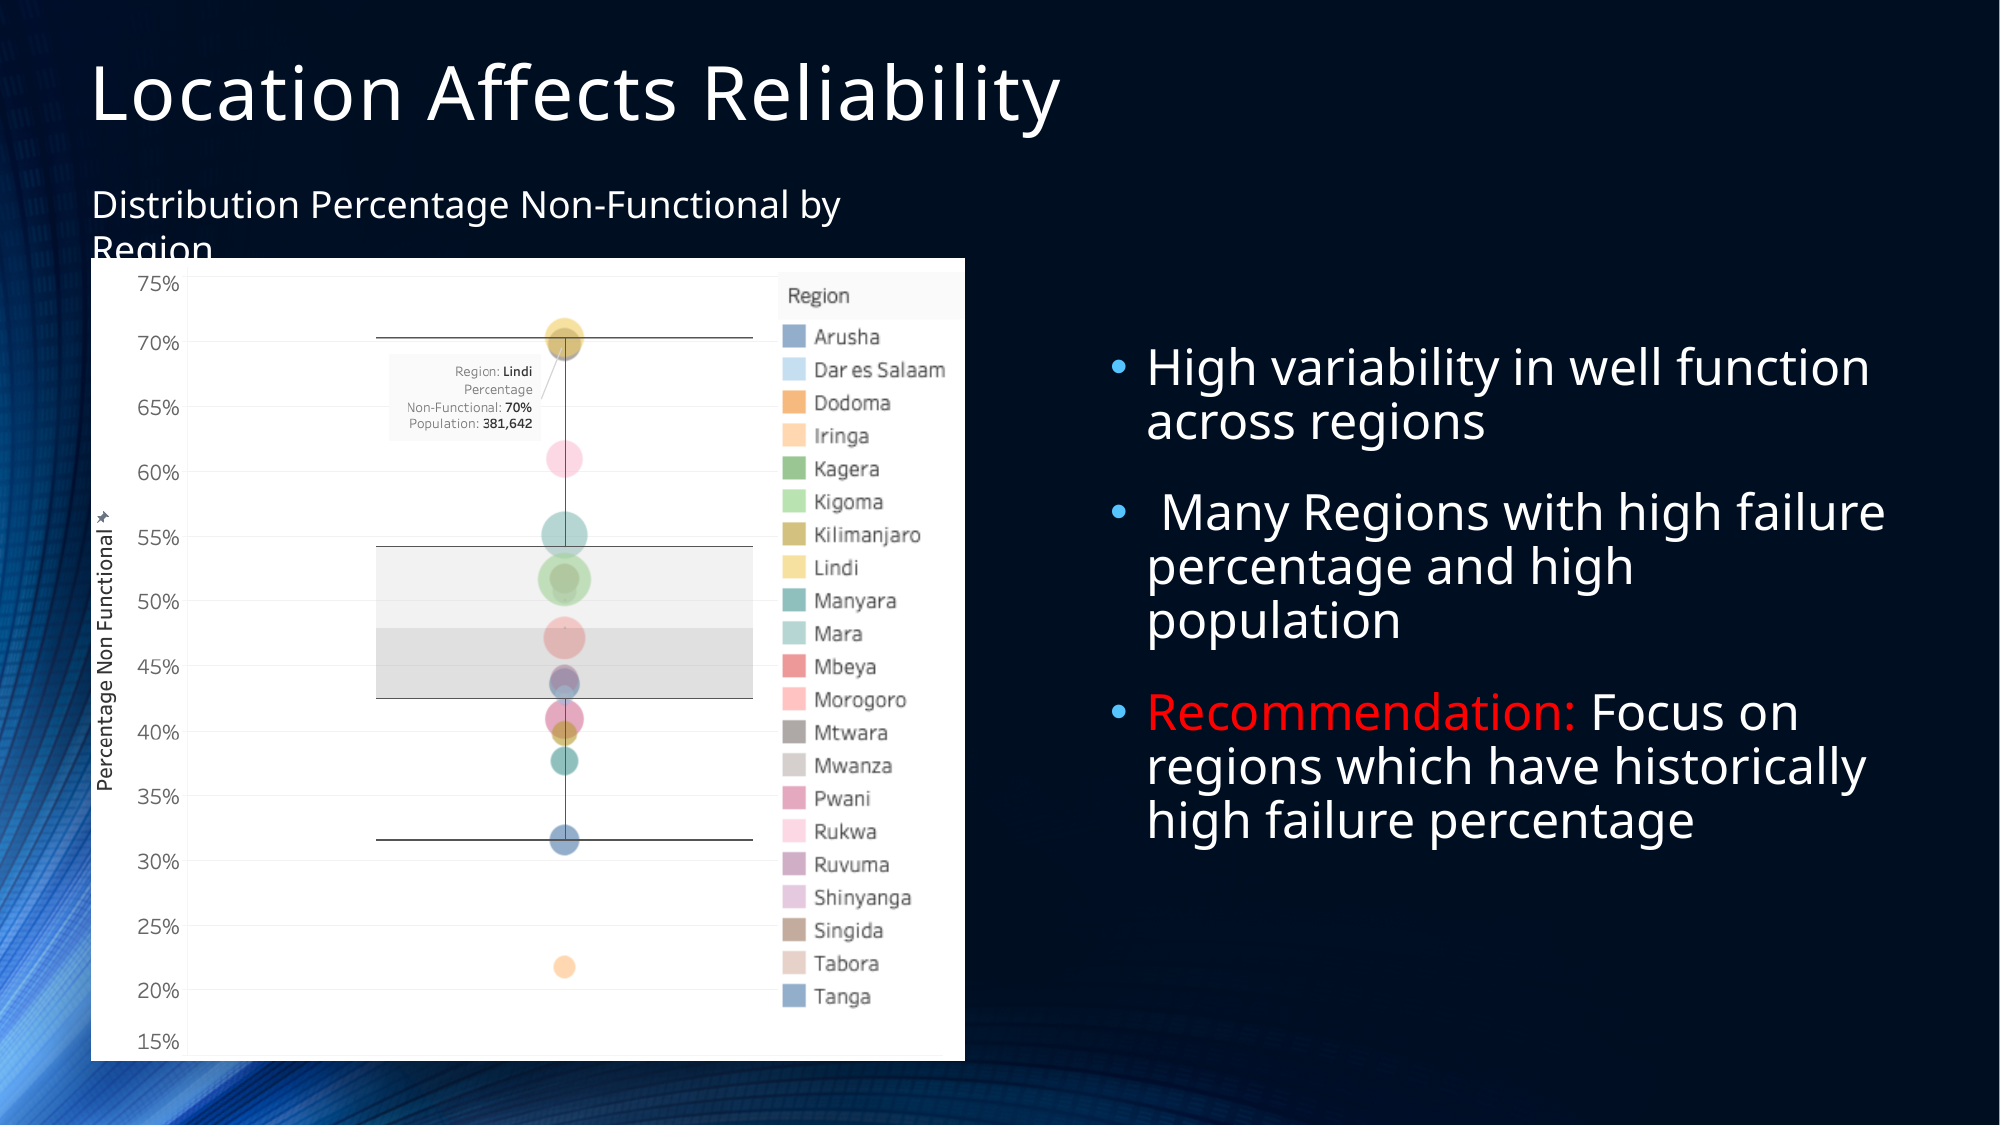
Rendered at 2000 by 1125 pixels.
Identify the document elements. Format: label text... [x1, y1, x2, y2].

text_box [76, 173, 965, 1061]
list High variability in well function across regions Many Regions with high failure percentage and high population Recommendation: Focus on regions which have historically high failure percentage [1095, 334, 1908, 876]
picture [0, 0, 2000, 1125]
text_box Location Affects Reliability [74, 31, 1813, 144]
